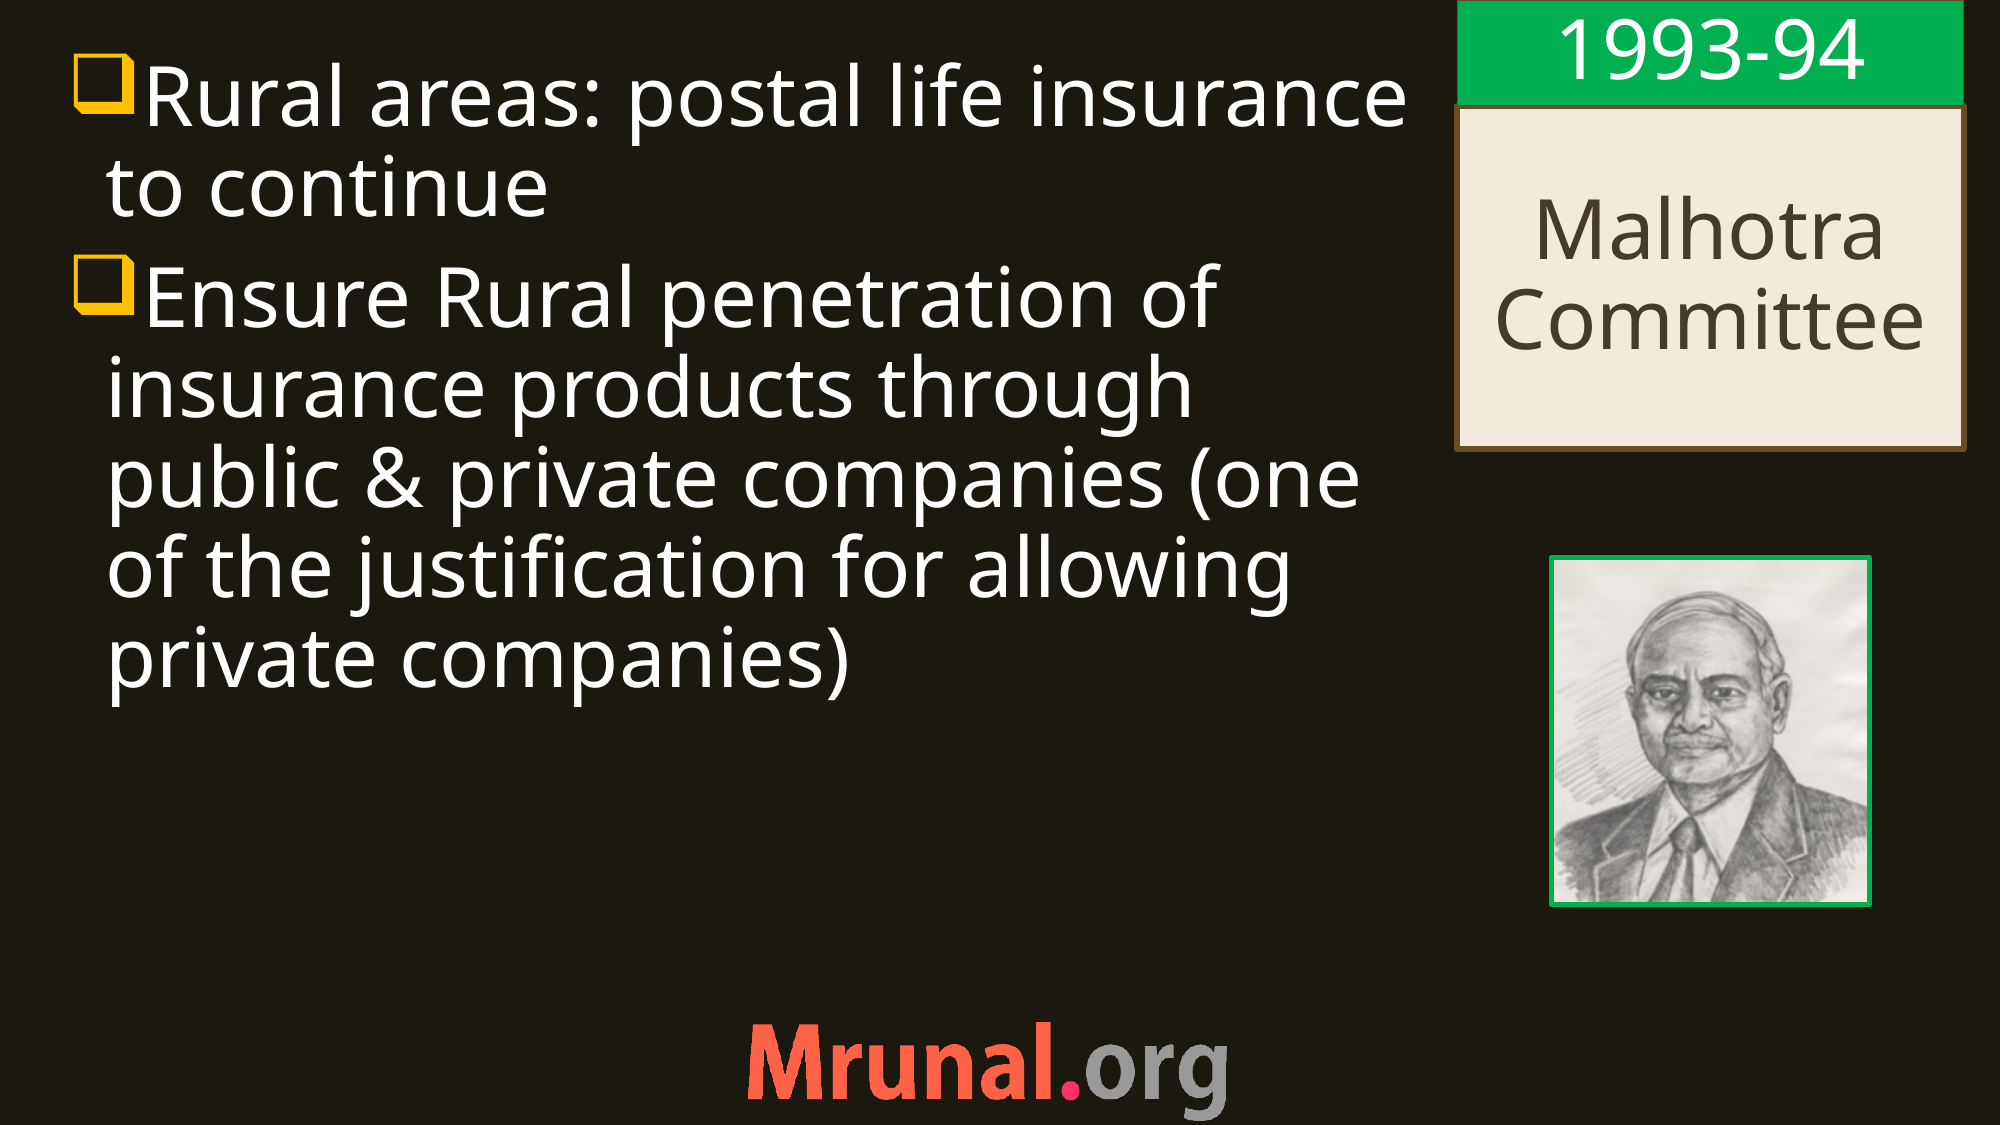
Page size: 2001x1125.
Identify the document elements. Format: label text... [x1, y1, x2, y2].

picture [741, 1014, 1230, 1125]
list 1993-94 [1457, 0, 1964, 106]
list Rural areas: postal life insurance to continue Ensure Rural penetration of insurance products through public & private companies (one of the justification for allowing private companies) [52, 47, 1447, 1014]
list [1553, 559, 1868, 903]
title Malhotra Committee [1454, 103, 1967, 452]
